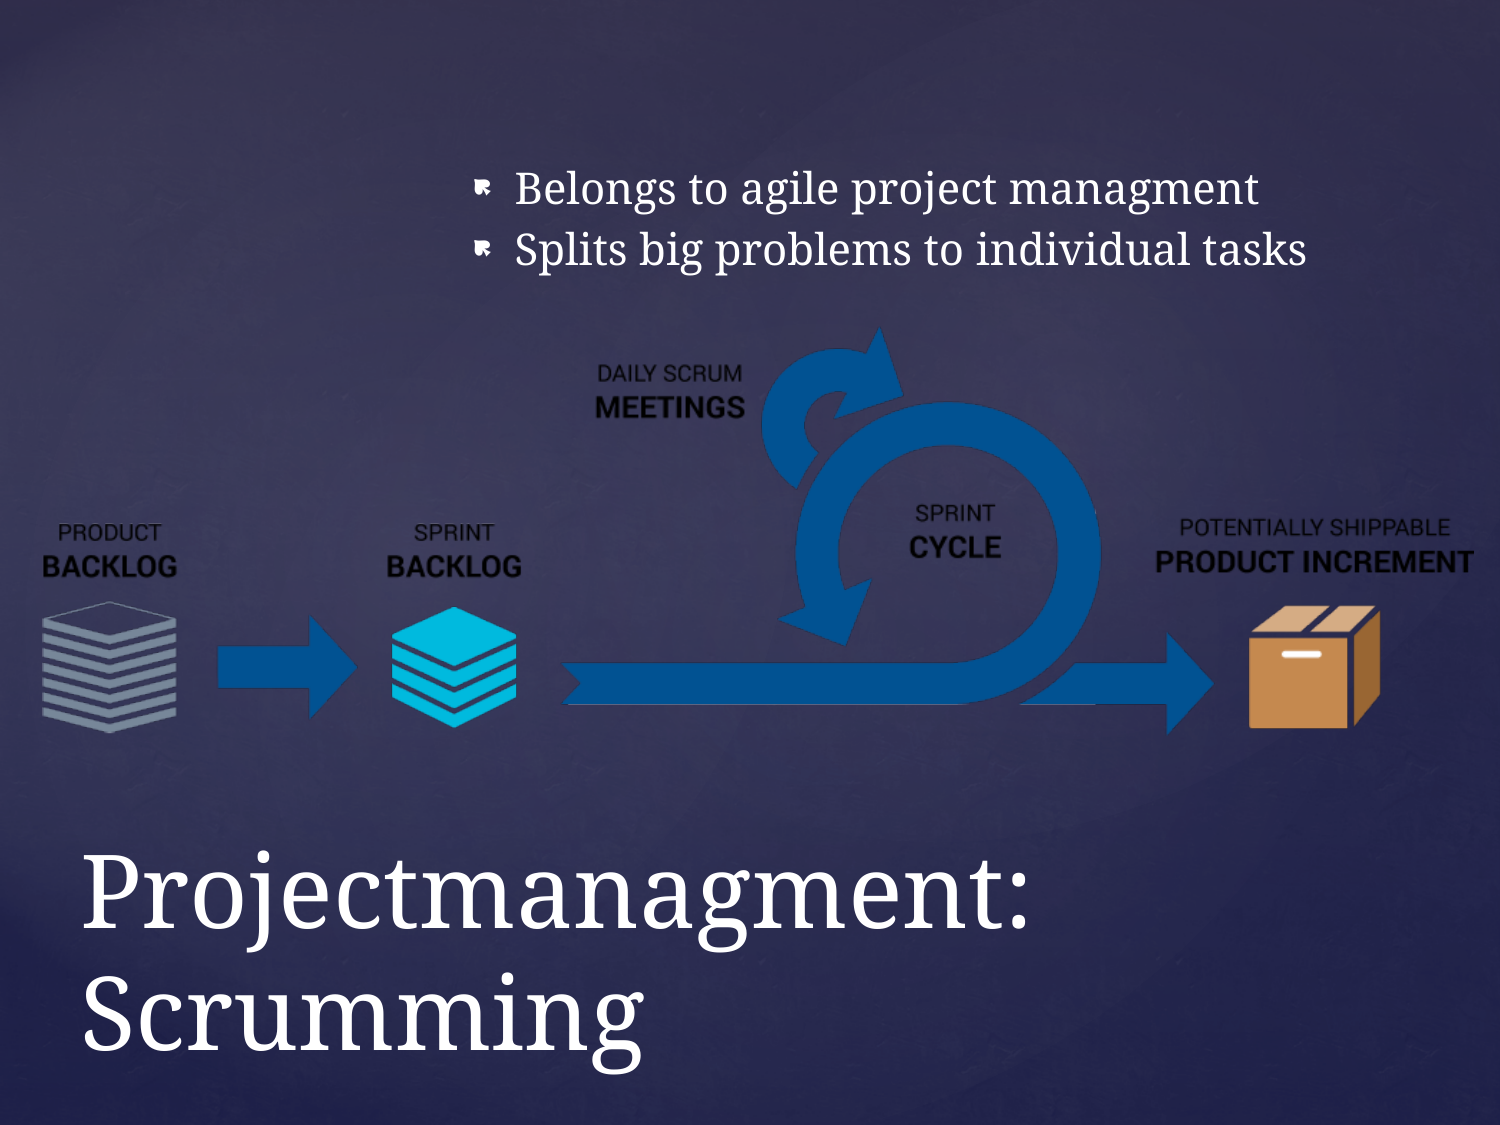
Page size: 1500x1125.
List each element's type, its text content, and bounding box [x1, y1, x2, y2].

title Projectmanagment: Scrumming [64, 928, 1412, 1079]
picture [40, 325, 1475, 737]
list Belongs to agile project managment Splits big problems to individual tasks [454, 0, 1455, 321]
